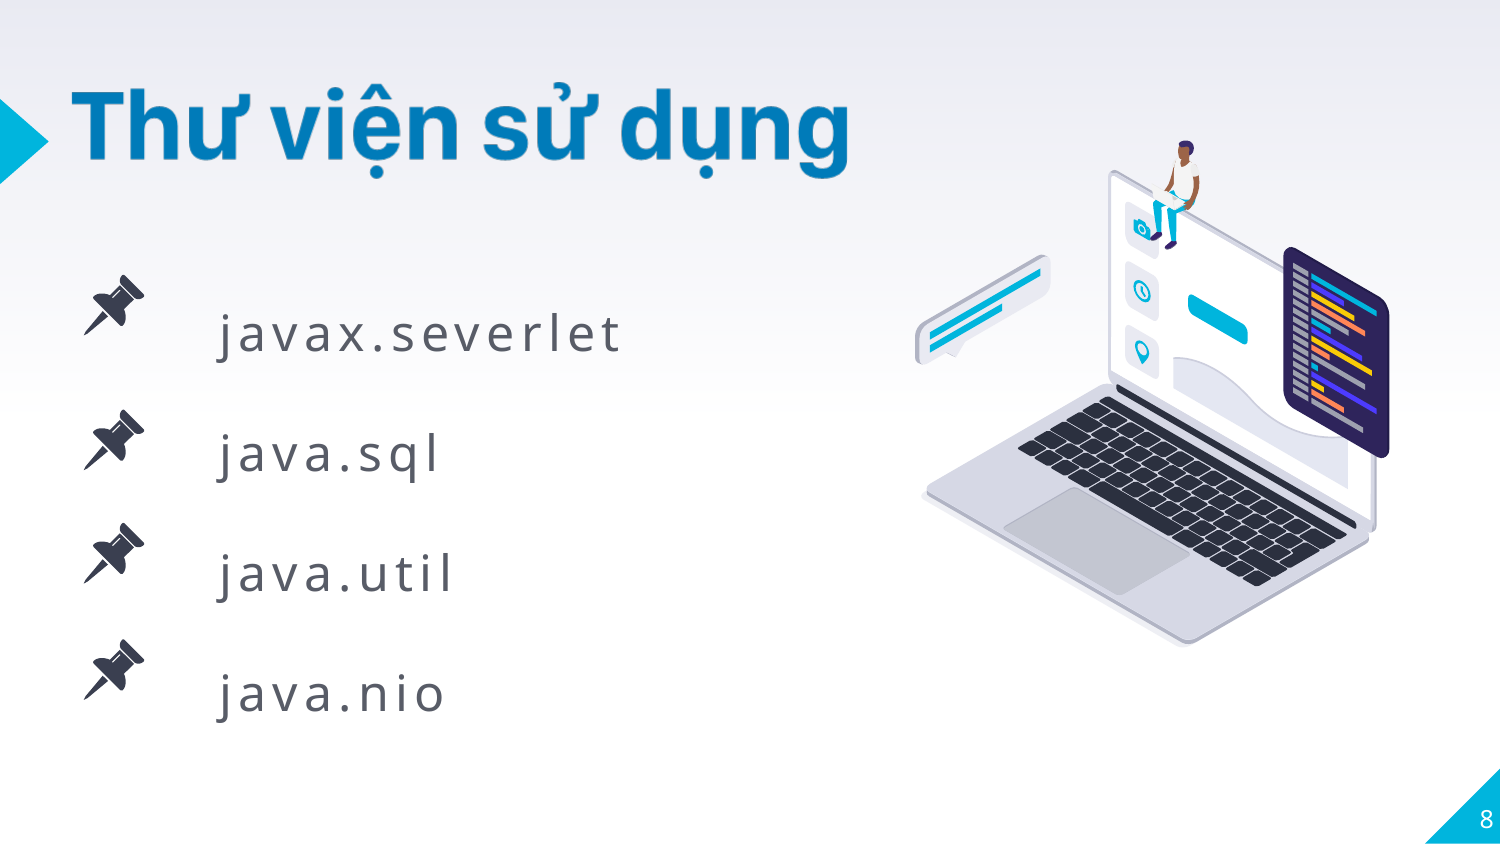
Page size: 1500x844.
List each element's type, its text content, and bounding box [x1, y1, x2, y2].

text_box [914, 140, 1390, 648]
text_box javax.severlet java.sql java.util java.nio [219, 274, 987, 761]
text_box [83, 409, 145, 471]
text_box [0, 98, 6, 185]
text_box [83, 522, 145, 584]
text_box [83, 274, 145, 336]
picture [11, 32, 997, 266]
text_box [83, 639, 145, 701]
slide_number 8 [1418, 760, 1494, 838]
